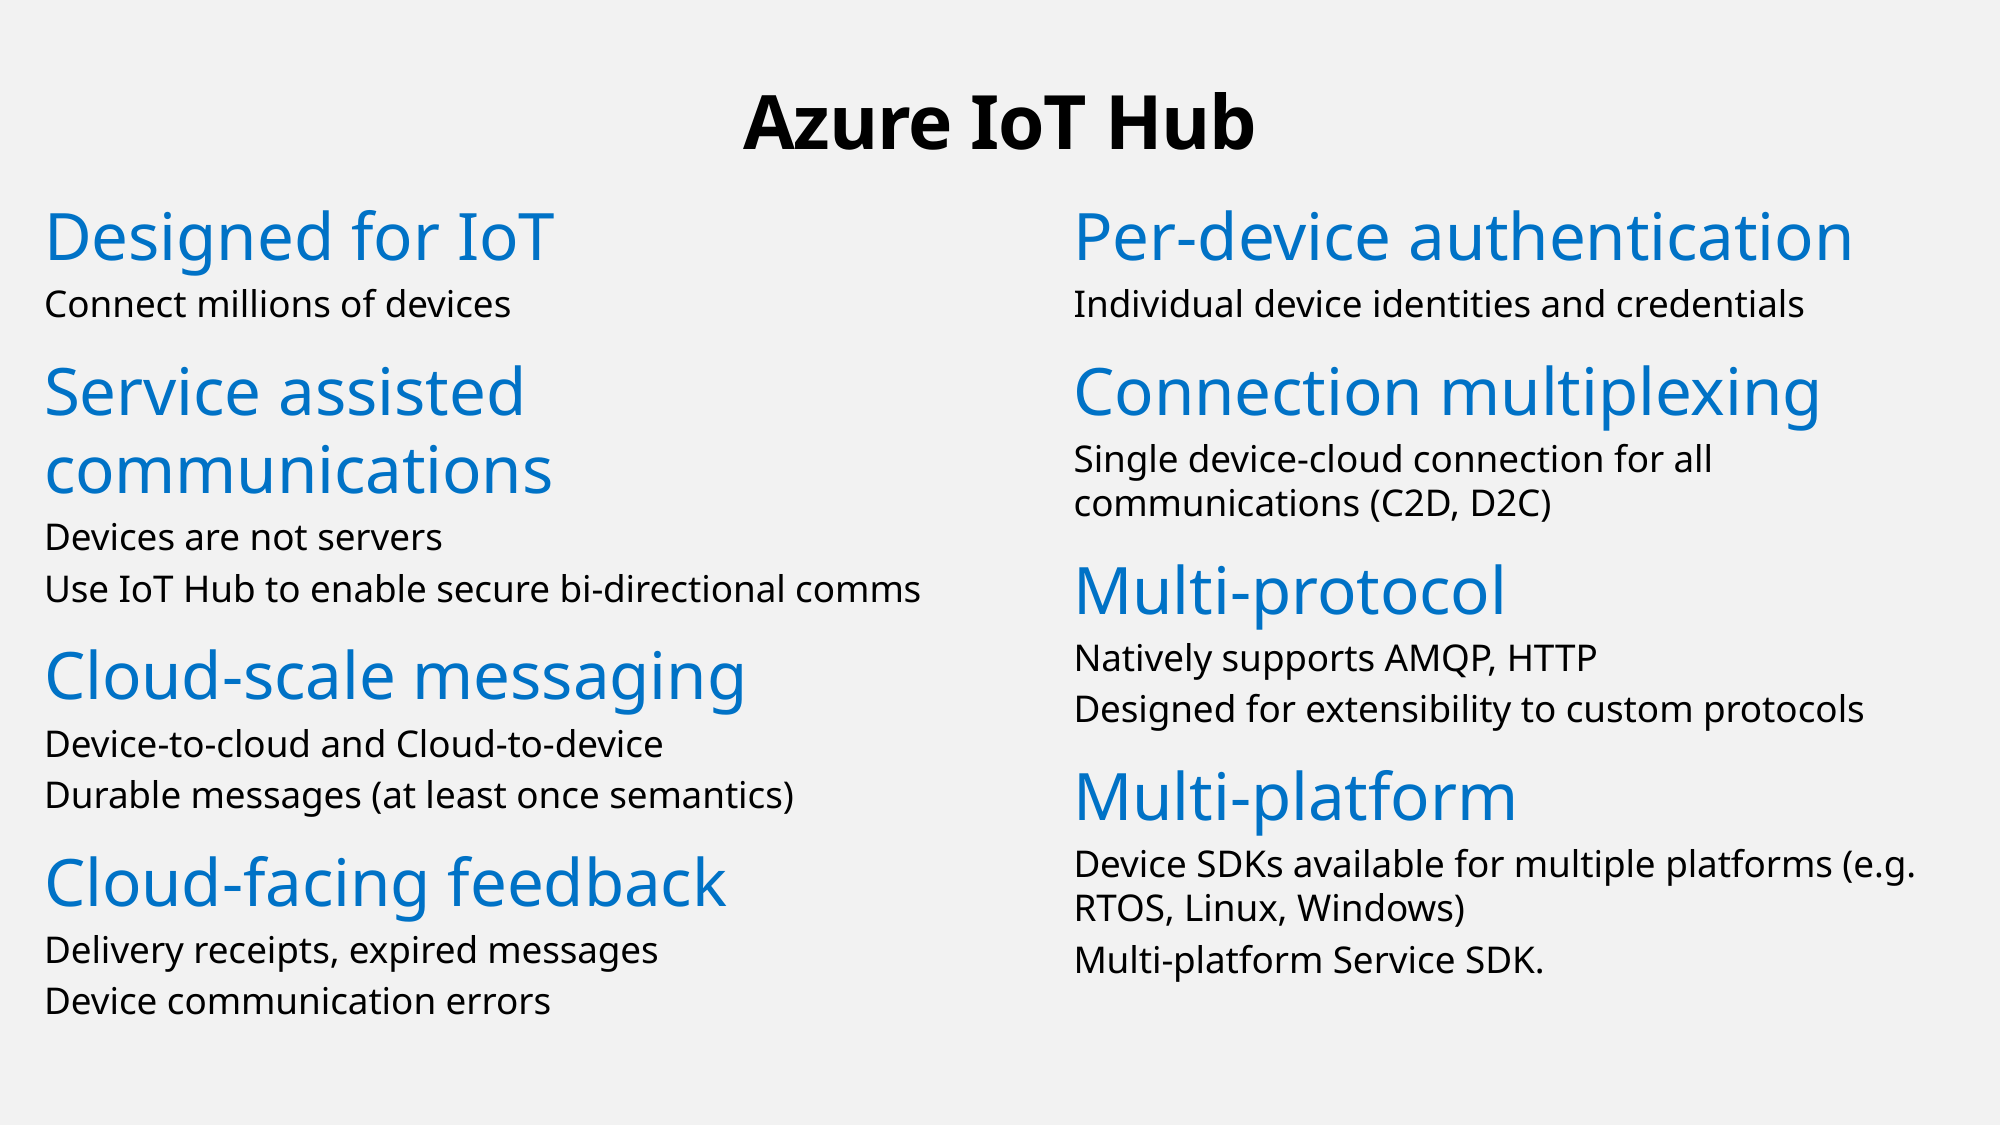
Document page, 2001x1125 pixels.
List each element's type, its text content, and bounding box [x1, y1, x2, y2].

list Designed for IoT Connect millions of devices Service assisted communications Devices are not servers Use IoT Hub to enable secure bi-directional comms Cloud-scale messaging Device-to-cloud and Cloud-to-device Durable messages (at least once semantics) Cloud-facing feedback Delivery receipts, expired messages Device communication errors [44, 195, 927, 1041]
title Azure IoT Hub [96, 75, 1904, 166]
list Per-device authentication Individual device identities and credentials Connection multiplexing Single device-cloud connection for all communications (C2D, D2C) Multi-protocol Natively supports AMQP, HTTP Designed for extensibility to custom protocols Multi-platform Device SDKs available for multiple platforms (e.g. RTOS, Linux, Windows) Multi-platform Service SDK. [1073, 195, 1956, 998]
